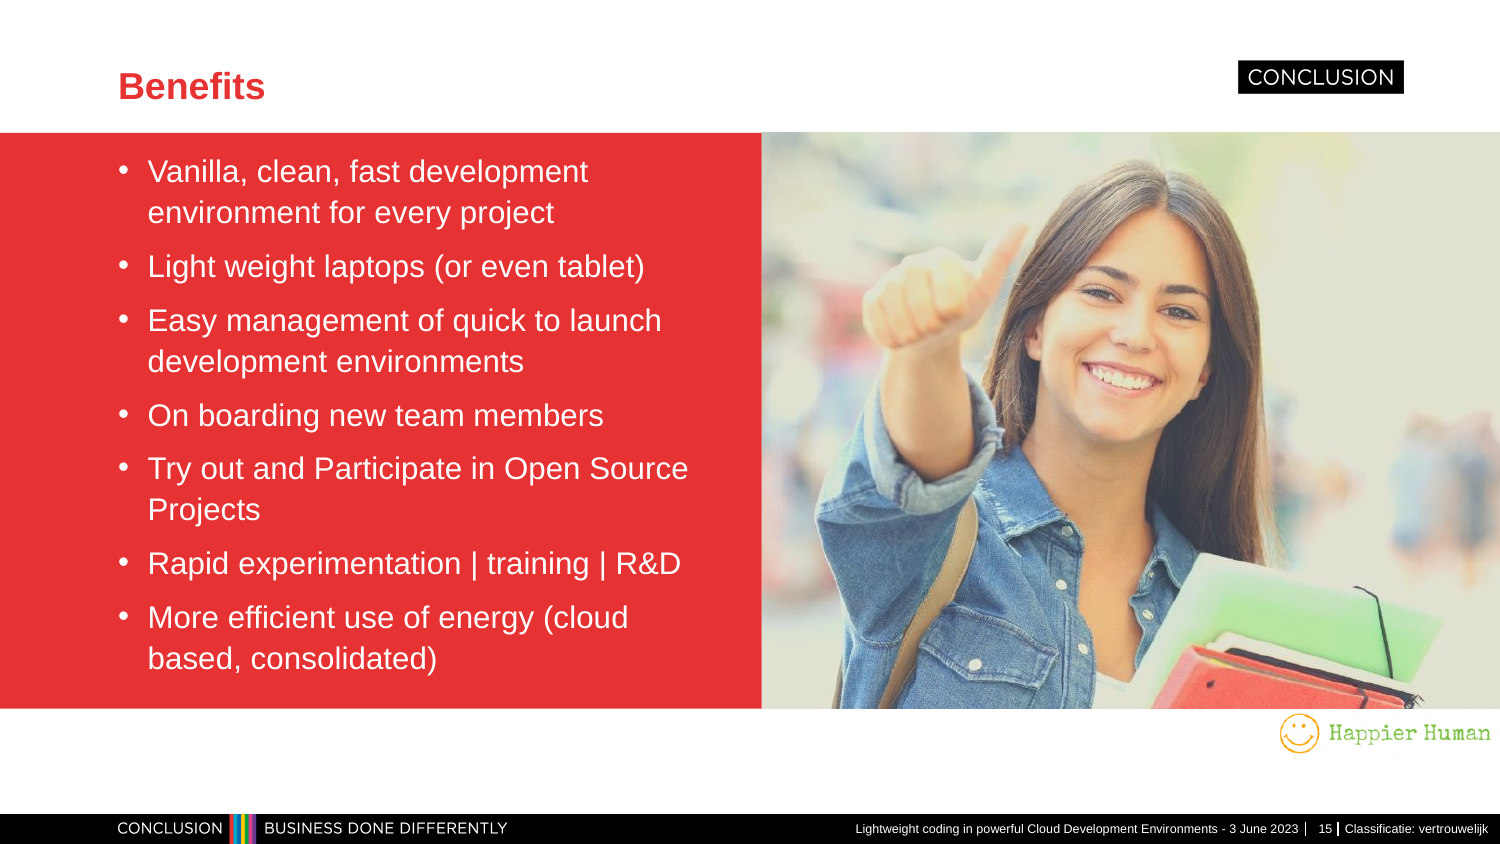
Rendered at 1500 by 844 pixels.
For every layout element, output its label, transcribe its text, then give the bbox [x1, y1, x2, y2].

slide_number 15 [1309, 820, 1333, 839]
picture [761, 132, 1500, 709]
list Vanilla, clean, fast development environment for every project Light weight laptops (or even tablet) Easy management of quick to launch development environments On boarding new team members Try out and Participate in Open Source Projects Rapid experimentation | training | R&D More efficient use of energy (cloud based, consolidated) [118, 147, 733, 706]
footer Lightweight coding in powerful Cloud Development Environments - 3 June 2023 [814, 820, 1299, 839]
picture [0, 814, 236, 844]
picture [1237, 59, 1405, 95]
picture [239, 814, 1500, 844]
picture [1273, 710, 1500, 757]
title Benefits [118, 47, 1205, 130]
